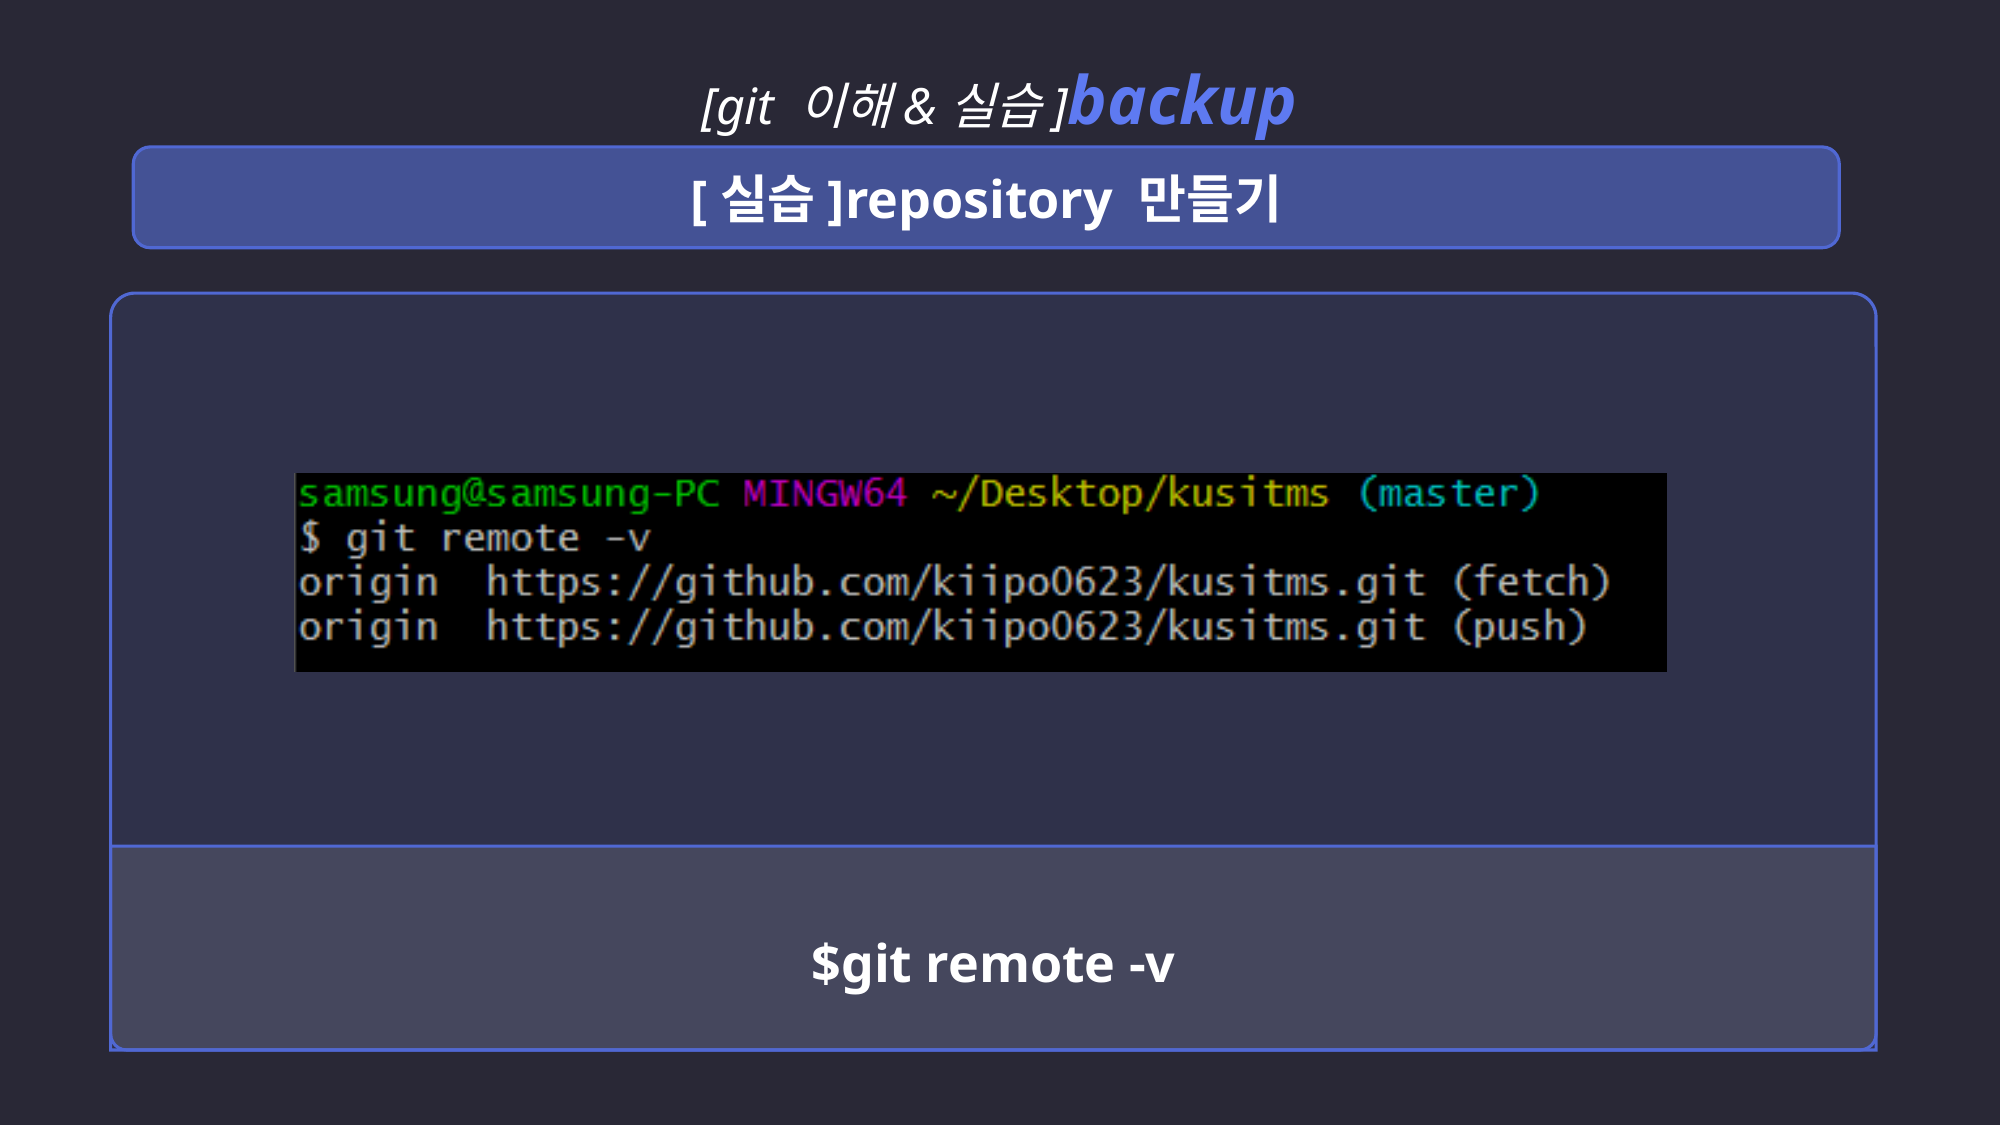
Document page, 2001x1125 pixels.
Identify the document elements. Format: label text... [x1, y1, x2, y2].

text_box [109, 292, 1878, 845]
text_box [git 이해&실습]backup [546, 10, 1452, 145]
text_box $git remote -v [109, 845, 1878, 1052]
text_box [1866, 1036, 1878, 1051]
text_box [109, 1038, 121, 1051]
text_box [실습]repository 만들기 [132, 145, 1841, 249]
picture [294, 473, 1667, 672]
